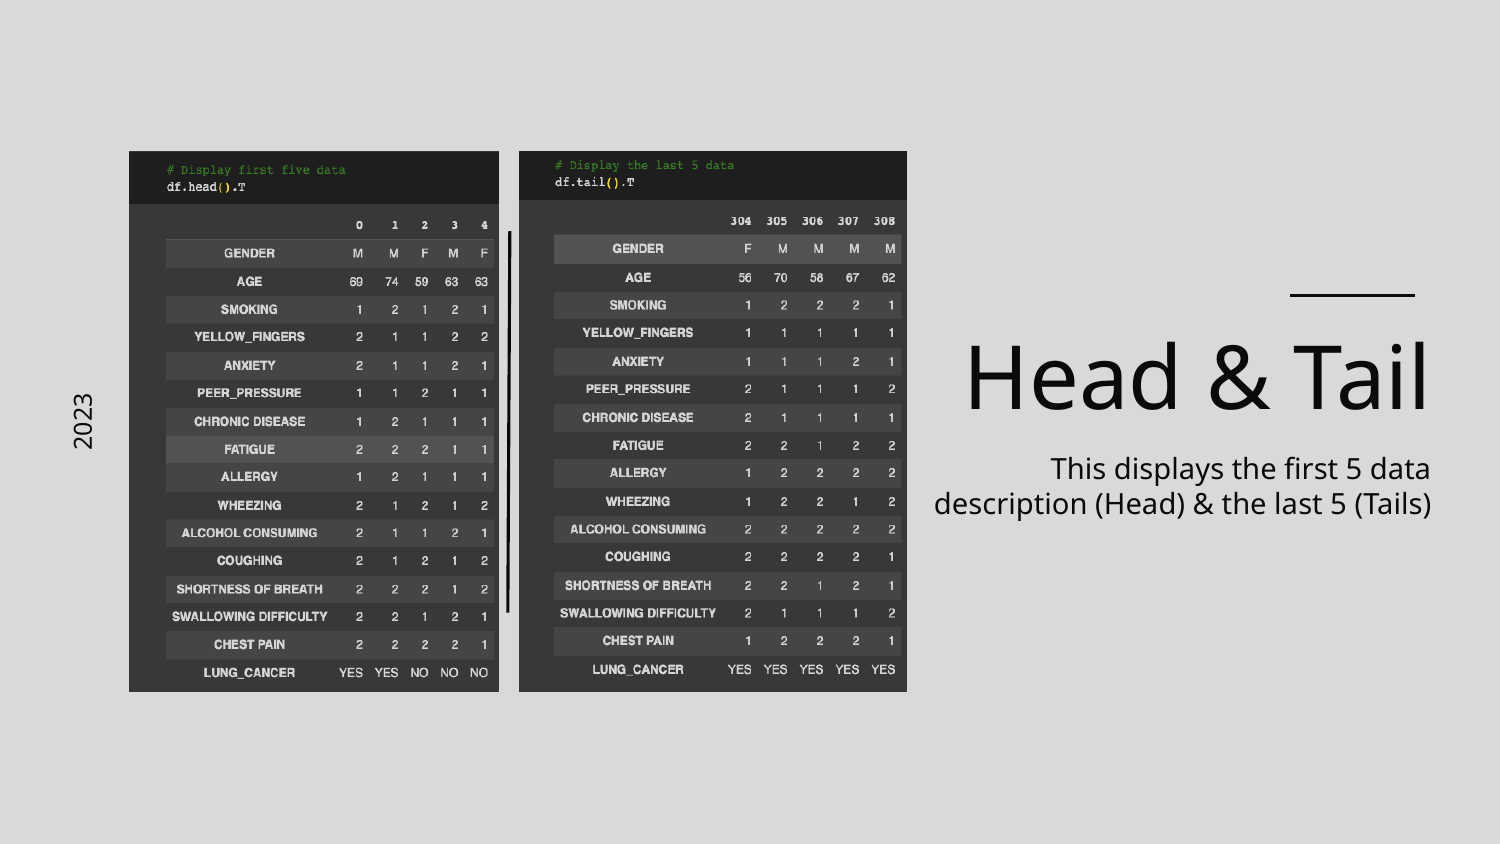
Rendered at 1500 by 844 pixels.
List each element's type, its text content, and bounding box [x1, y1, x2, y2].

subtitle This displays the first 5 data description (Head) & the last 5 (Tails) [911, 435, 1447, 544]
title Head & Tail [919, 306, 1447, 430]
text_box 2023 [67, 368, 96, 476]
picture [519, 150, 907, 692]
picture [129, 150, 499, 692]
